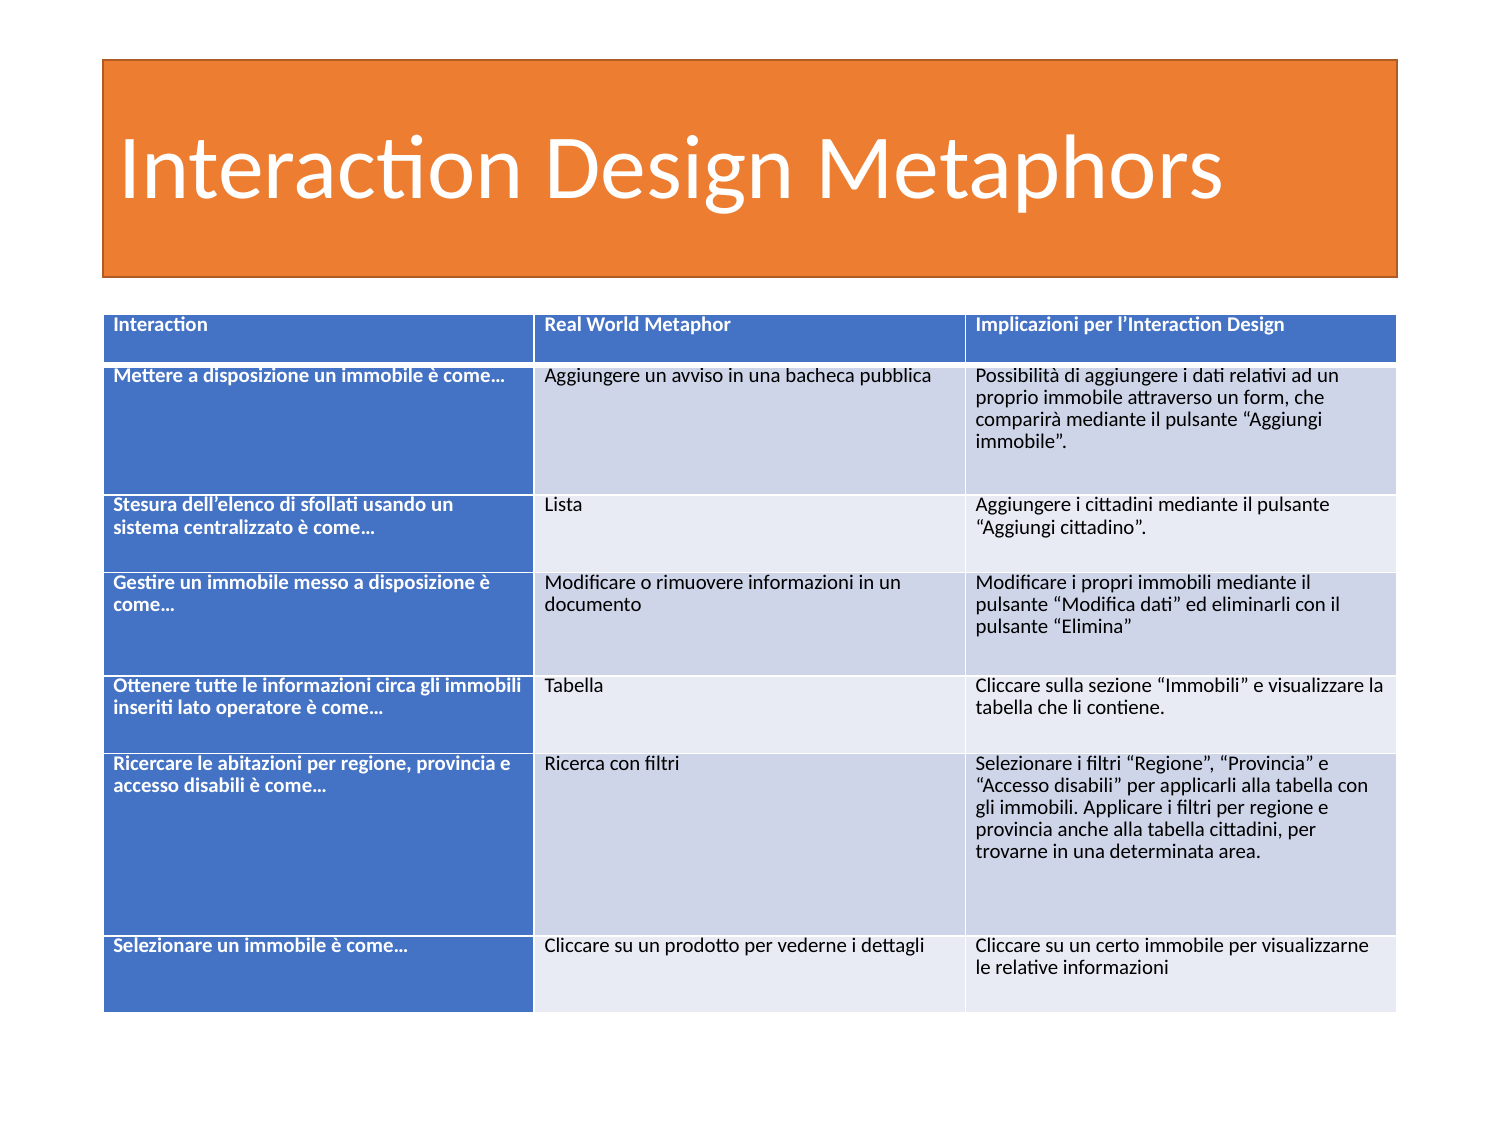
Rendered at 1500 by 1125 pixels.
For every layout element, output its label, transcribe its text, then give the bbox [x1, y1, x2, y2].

table_header Implicazioni per l’Interaction Design [966, 315, 1396, 362]
table_cell Gestire un immobile messo a disposizione è come… [104, 573, 533, 675]
table_cell Ottenere tutte le informazioni circa gli immobili inseriti lato operatore è come… [104, 677, 533, 753]
table_cell Ricercare le abitazioni per regione, provincia e accesso disabili è come… [104, 754, 533, 935]
title Interaction Design Metaphors [102, 59, 1398, 278]
table_cell Modificare o rimuovere informazioni in un documento [535, 573, 965, 675]
table_cell Stesura dell’elenco di sfollati usando un sistema centralizzato è come… [104, 496, 533, 572]
table_cell Tabella [535, 677, 965, 753]
table_cell Cliccare su un prodotto per vederne i dettagli [535, 937, 965, 1012]
table_cell Ricerca con filtri [535, 754, 965, 935]
table_cell Modificare i propri immobili mediante il pulsante “Modifica dati” ed eliminarli con il pulsante “Elimina” [966, 573, 1396, 675]
table_cell Selezionare un immobile è come… [104, 937, 533, 1012]
table_cell Aggiungere i cittadini mediante il pulsante “Aggiungi cittadino”. [966, 496, 1396, 572]
table_cell Selezionare i filtri “Regione”, “Provincia” e “Accesso disabili” per applicarli alla tabella con gli immobili. Applicare i filtri per regione e provincia anche alla tabella cittadini, per trovarne in una determinata area. [966, 754, 1396, 935]
table_header Real World Metaphor [535, 315, 965, 362]
table_cell Aggiungere un avviso in una bacheca pubblica [535, 368, 965, 494]
table_cell Possibilità di aggiungere i dati relativi ad un proprio immobile attraverso un form, che comparirà mediante il pulsante “Aggiungi immobile”. [966, 368, 1396, 494]
table_cell Cliccare su un certo immobile per visualizzarne le relative informazioni [966, 937, 1396, 1012]
table_cell Cliccare sulla sezione “Immobili” e visualizzare la tabella che li contiene. [966, 677, 1396, 753]
table_header Interaction [104, 315, 533, 362]
table_cell Mettere a disposizione un immobile è come… [104, 368, 533, 494]
table_cell Lista [535, 496, 965, 572]
